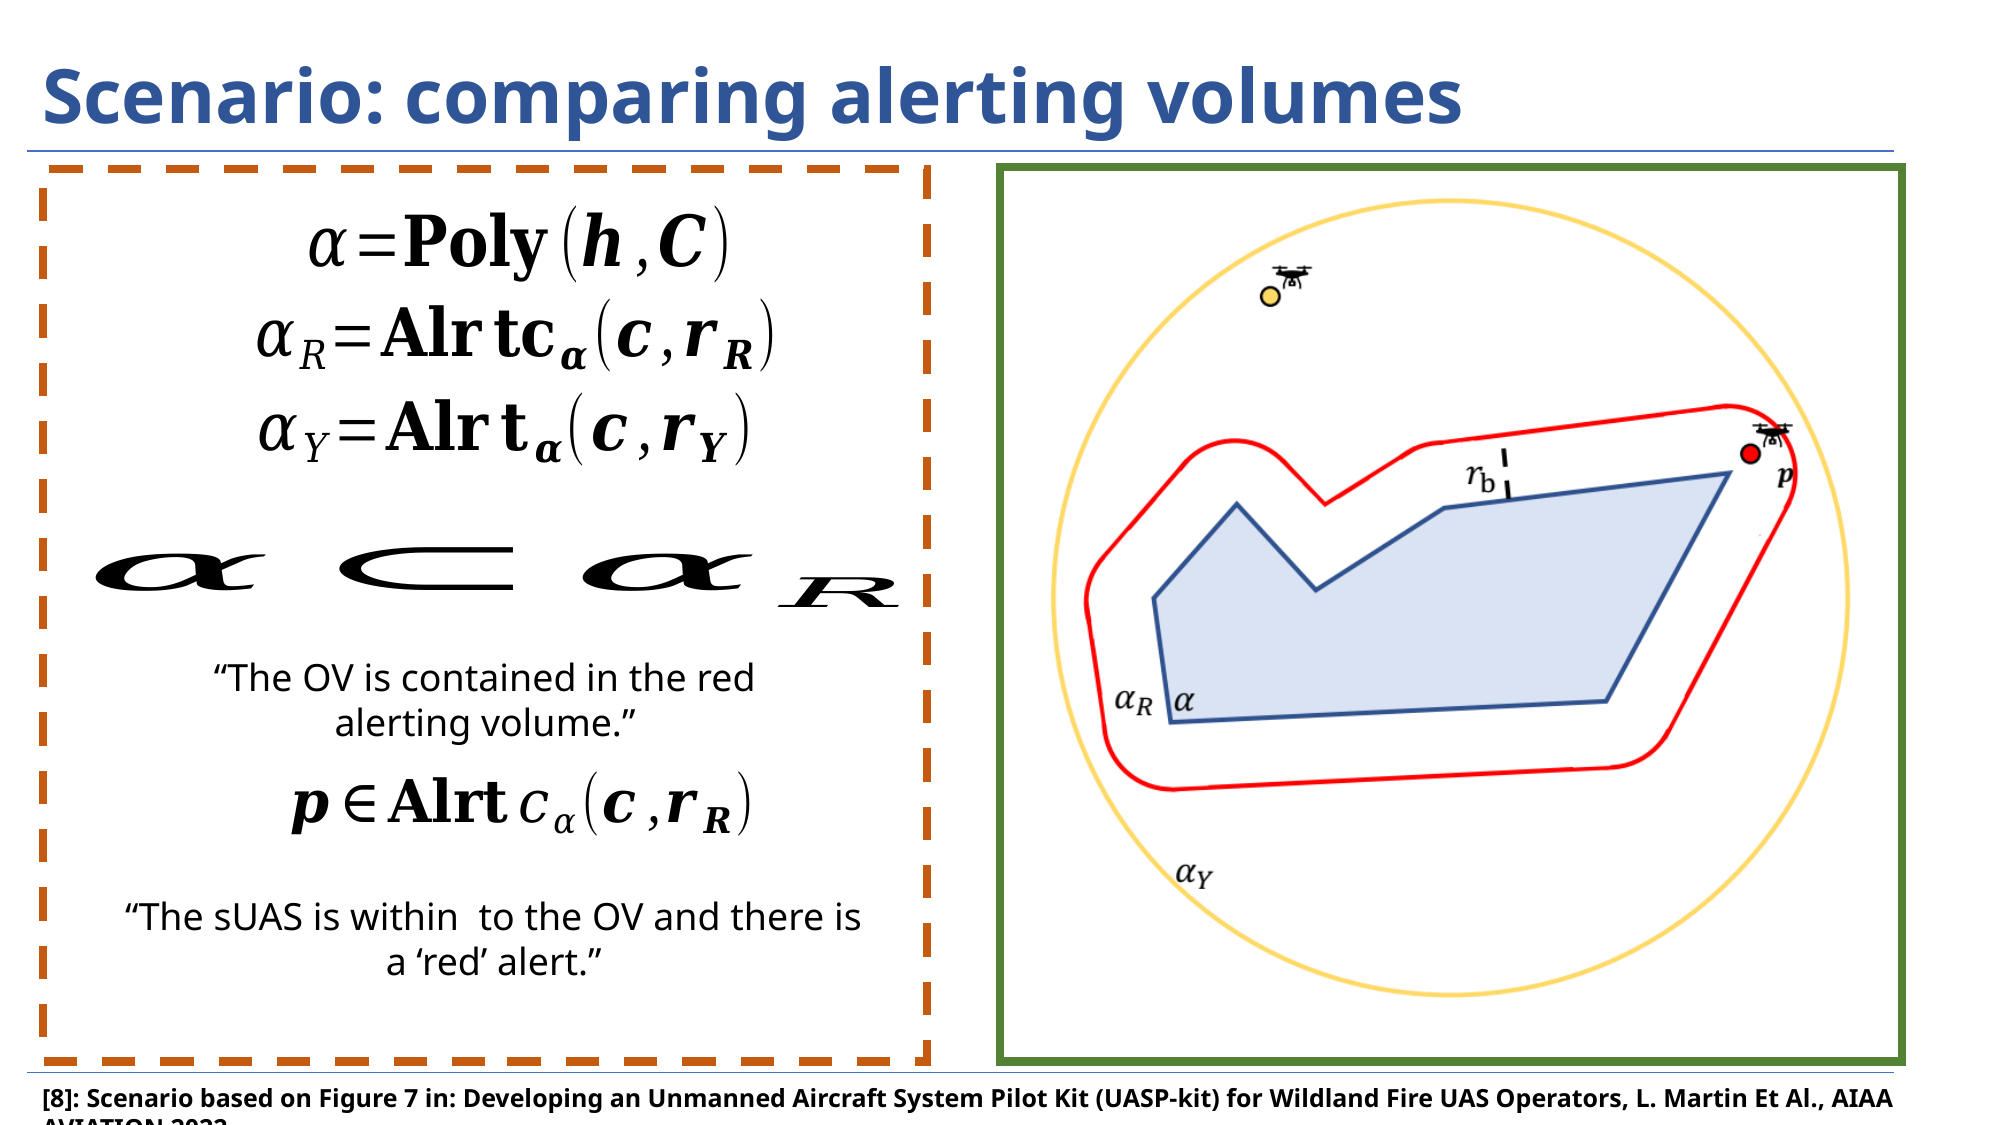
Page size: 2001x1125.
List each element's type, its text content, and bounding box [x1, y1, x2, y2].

text_box [999, 166, 1903, 1062]
text_box “The OV is contained in the red alerting volume.” [95, 646, 875, 752]
picture [1040, 178, 1895, 1033]
text_box Scenario: comparing alerting volumes [27, 41, 1957, 146]
text_box [967, 1051, 1931, 1074]
text_box [42, 168, 928, 1062]
text_box [8]: Scenario based on Figure 7 in: Developing an Unmanned Aircraft System Pilot Kit (UASP-kit) for Wildland Fire UAS Operators, L. Martin Et Al., AIAA AVIATION 2022 [27, 1074, 2000, 1125]
